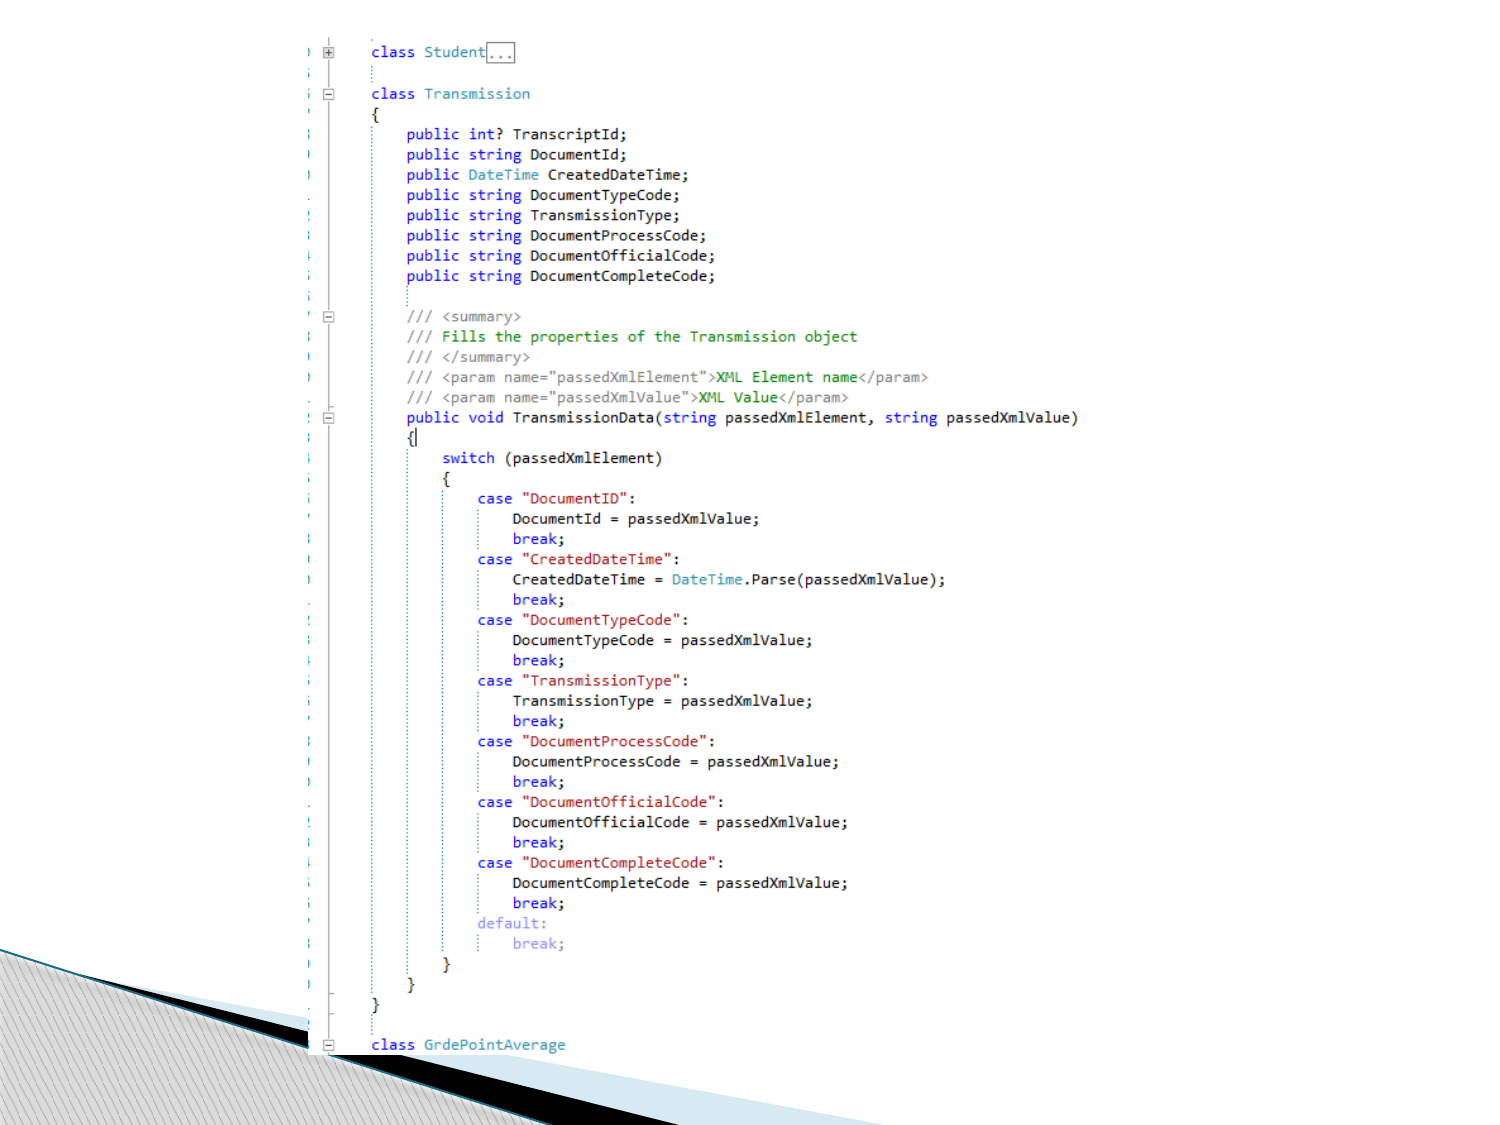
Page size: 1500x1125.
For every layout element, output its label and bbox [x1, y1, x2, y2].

picture [307, 37, 1193, 1055]
